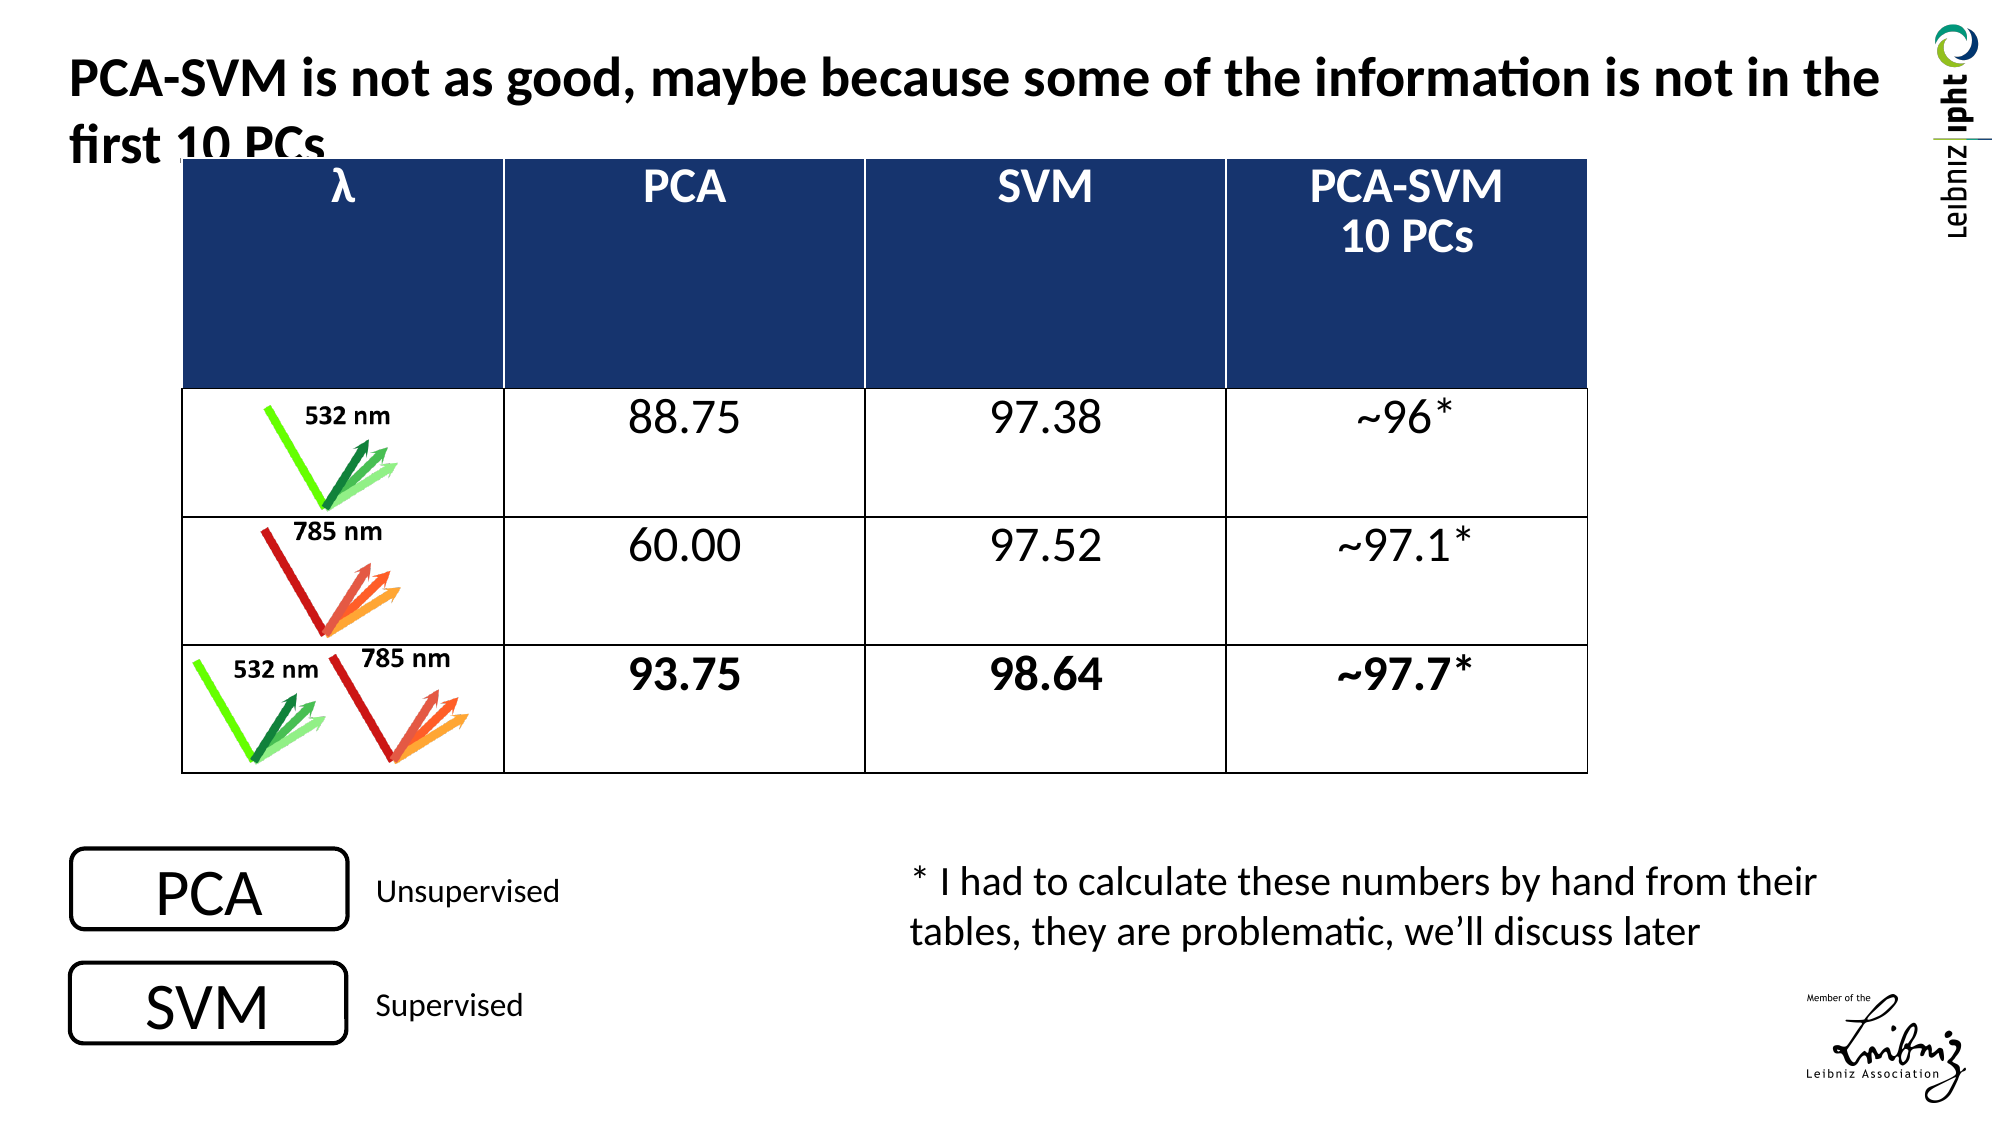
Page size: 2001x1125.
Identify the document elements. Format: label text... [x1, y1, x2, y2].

table_cell 88.75 [505, 389, 864, 516]
table_header PCA-SVM 10 PCs [1227, 159, 1587, 388]
text_box Supervised [375, 982, 525, 1023]
text_box SVM [67, 960, 349, 1046]
table_cell 93.75 [505, 646, 864, 772]
picture [1934, 25, 1992, 237]
table_cell [183, 646, 190, 772]
table_header λ [183, 159, 503, 388]
table_cell [183, 389, 190, 516]
table_cell 97.52 [866, 518, 1225, 644]
text_box PCA [69, 846, 350, 932]
text_box * I had to calculate these numbers by hand from their tables, they are problematic, we’ll discuss later [894, 846, 1895, 962]
table_header SVM [866, 159, 1225, 388]
table_cell [487, 646, 503, 772]
title PCA-SVM is not as good, maybe because some of the information is not in the first 10 PCs [69, 39, 1895, 177]
picture [1807, 994, 1966, 1103]
table_cell 97.38 [866, 389, 1225, 516]
table_cell ~96* [1227, 389, 1587, 516]
table_cell ~97.1* [1227, 518, 1587, 644]
table_cell 98.64 [866, 646, 1225, 772]
text_box Unsupervised [375, 869, 562, 910]
table_cell [487, 389, 503, 516]
table_cell 60.00 [505, 518, 864, 644]
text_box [191, 389, 487, 766]
table_cell [491, 518, 503, 644]
table_cell ~97.7* [1227, 646, 1587, 772]
table_header PCA [505, 159, 864, 388]
